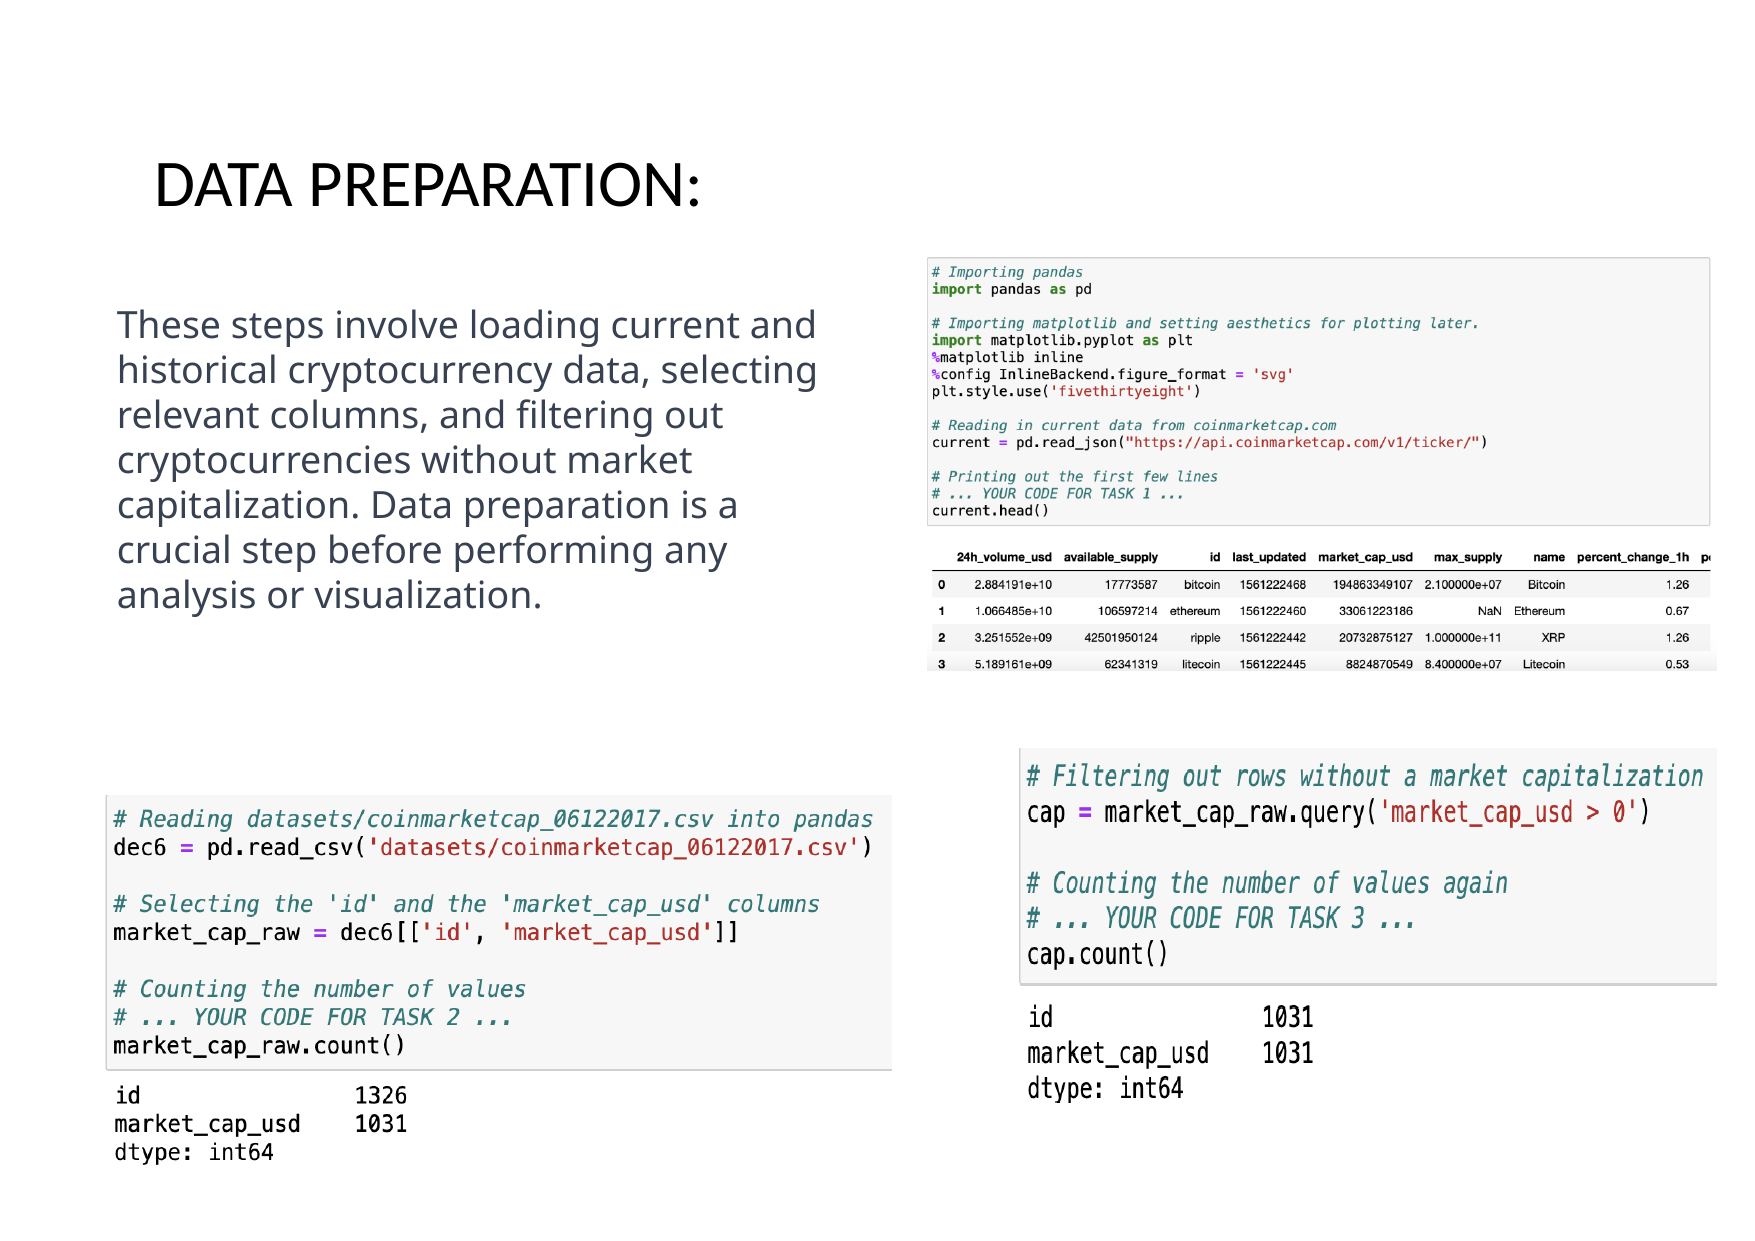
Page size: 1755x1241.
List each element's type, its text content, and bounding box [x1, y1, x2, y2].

picture [1014, 748, 1717, 1104]
picture [101, 795, 892, 1179]
text_box These steps involve loading current and historical cryptocurrency data, selecting relevant columns, and filtering out cryptocurrencies without market capitalization. Data preparation is a crucial step before performing any analysis or visualization. [102, 293, 878, 624]
text_box DATA PREPARATION: [139, 132, 811, 228]
picture [926, 257, 1717, 672]
